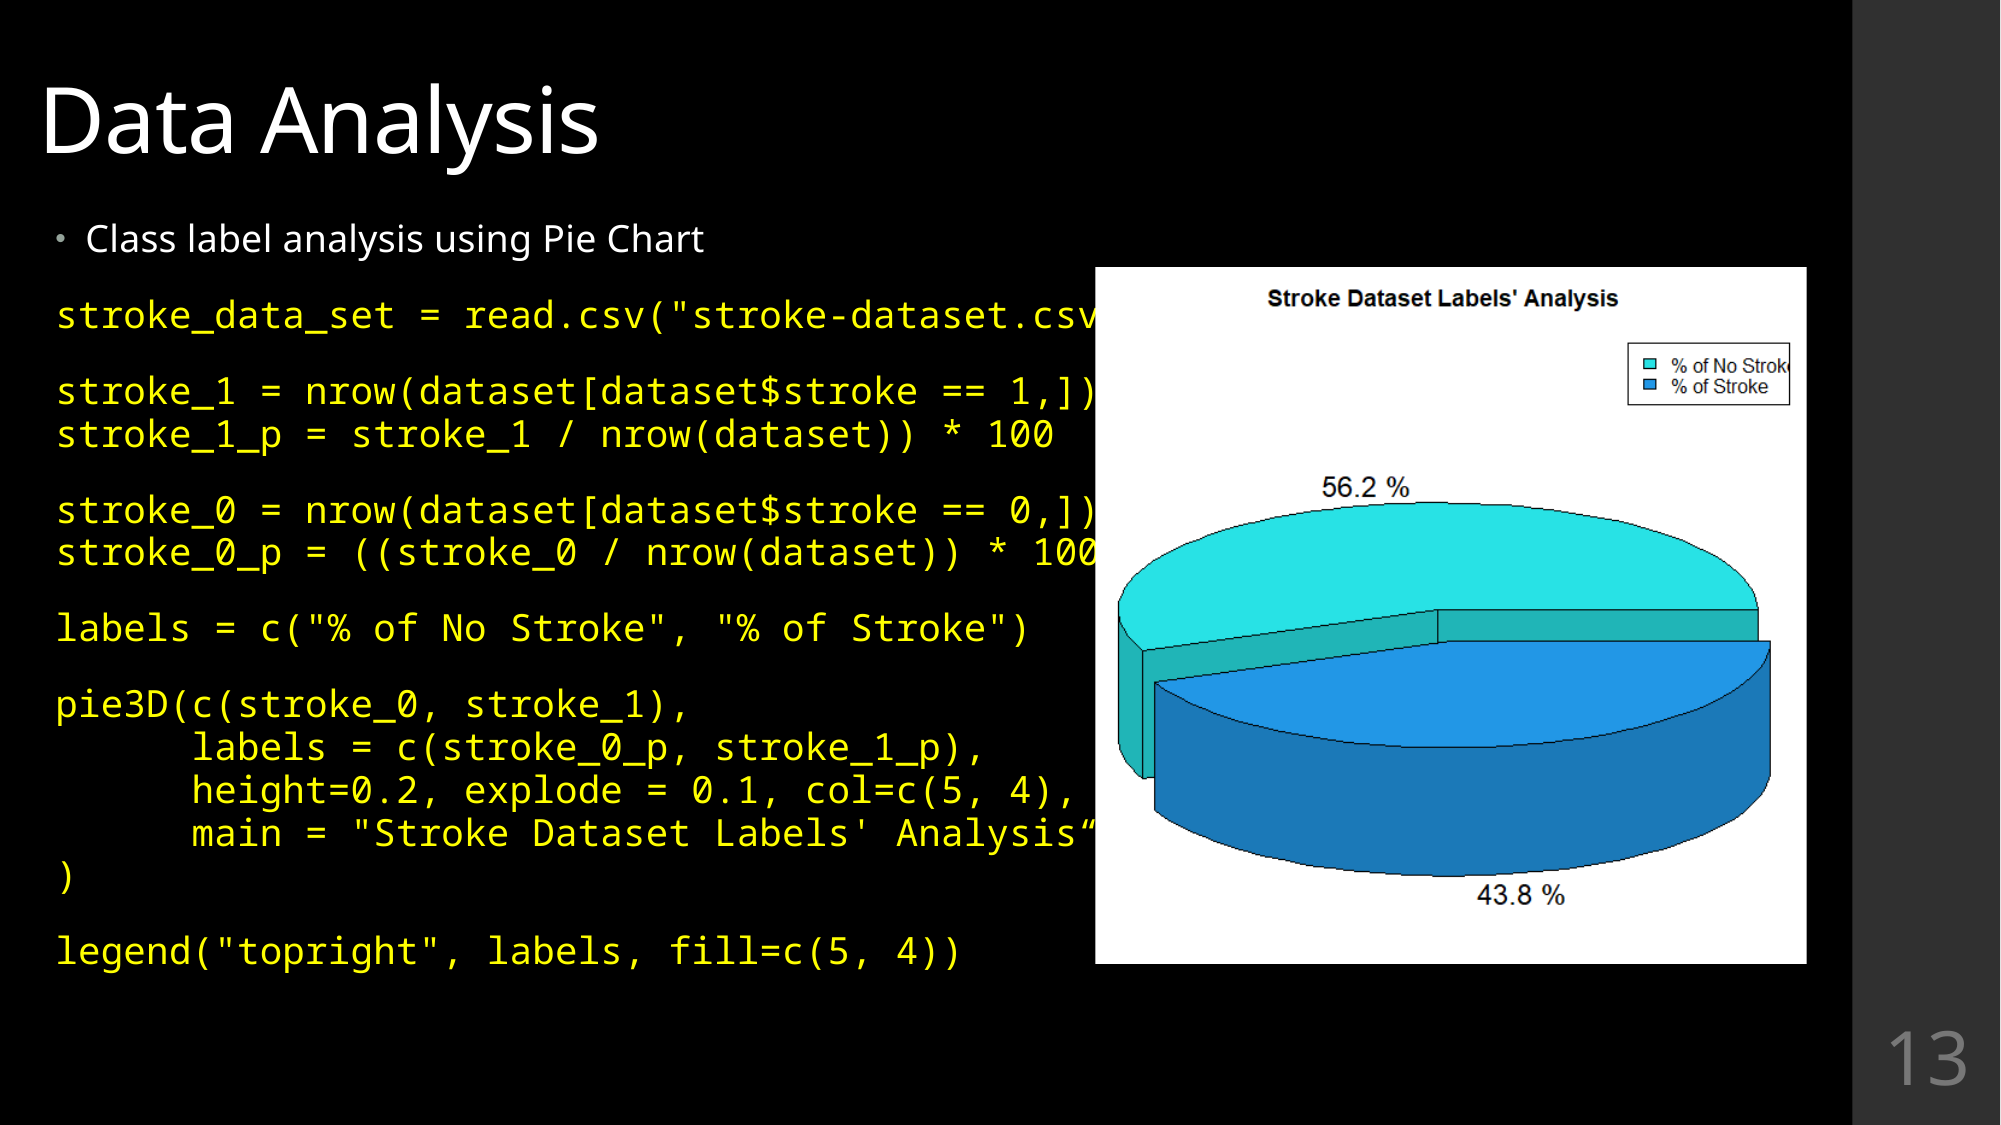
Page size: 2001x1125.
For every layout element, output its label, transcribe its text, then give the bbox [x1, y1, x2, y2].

slide_number 12 [1852, 1012, 2000, 1110]
picture [1095, 266, 1807, 964]
list Class label analysis using Pie Chart stroke_data_set = read.csv("stroke-dataset.csv") stroke_1 = nrow(dataset[dataset$stroke == 1,]) stroke_1_p = stroke_1 / nrow(dataset)) * 100 stroke_0 = nrow(dataset[dataset$stroke == 0,]) stroke_0_p = ((stroke_0 / nrow(dataset)) * 100 labels = c("% of No Stroke", "% of Stroke") pie3D(c(stroke_0, stroke_1), labels = c(stroke_0_p, stroke_1_p), height=0.2, explode = 0.1, col=c(5, 4), main = "Stroke Dataset Labels' Analysis“ ) legend("topright", labels, fill=c(5, 4)) [40, 210, 1663, 1020]
title Data Analysis [23, 19, 1599, 182]
